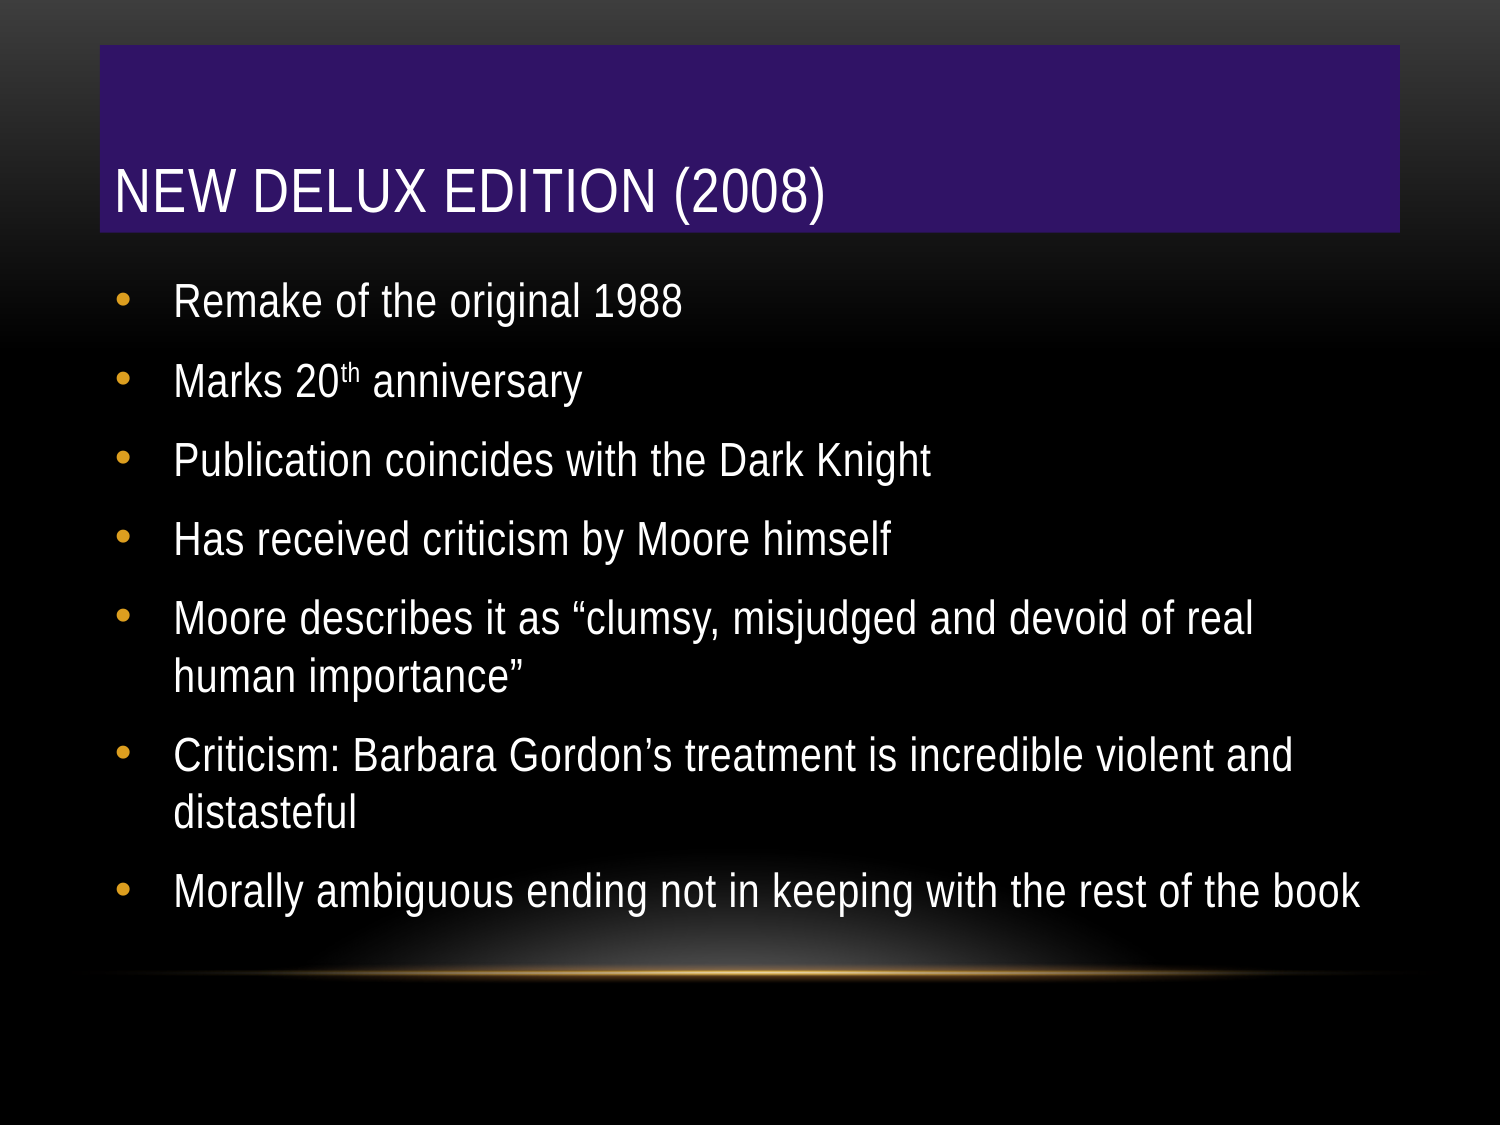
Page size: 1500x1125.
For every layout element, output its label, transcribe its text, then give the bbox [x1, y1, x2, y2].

title New Delux Edition (2008) [99, 45, 1400, 233]
picture [0, 0, 1500, 1125]
list Remake of the original 1988 Marks 20th anniversary Publication coincides with the Dark Knight Has received criticism by Moore himself Moore describes it as “clumsy, misjudged and devoid of real human importance” Criticism: Barbara Gordon’s treatment is incredible violent and distasteful Morally ambiguous ending not in keeping with the rest of the book [99, 262, 1400, 938]
